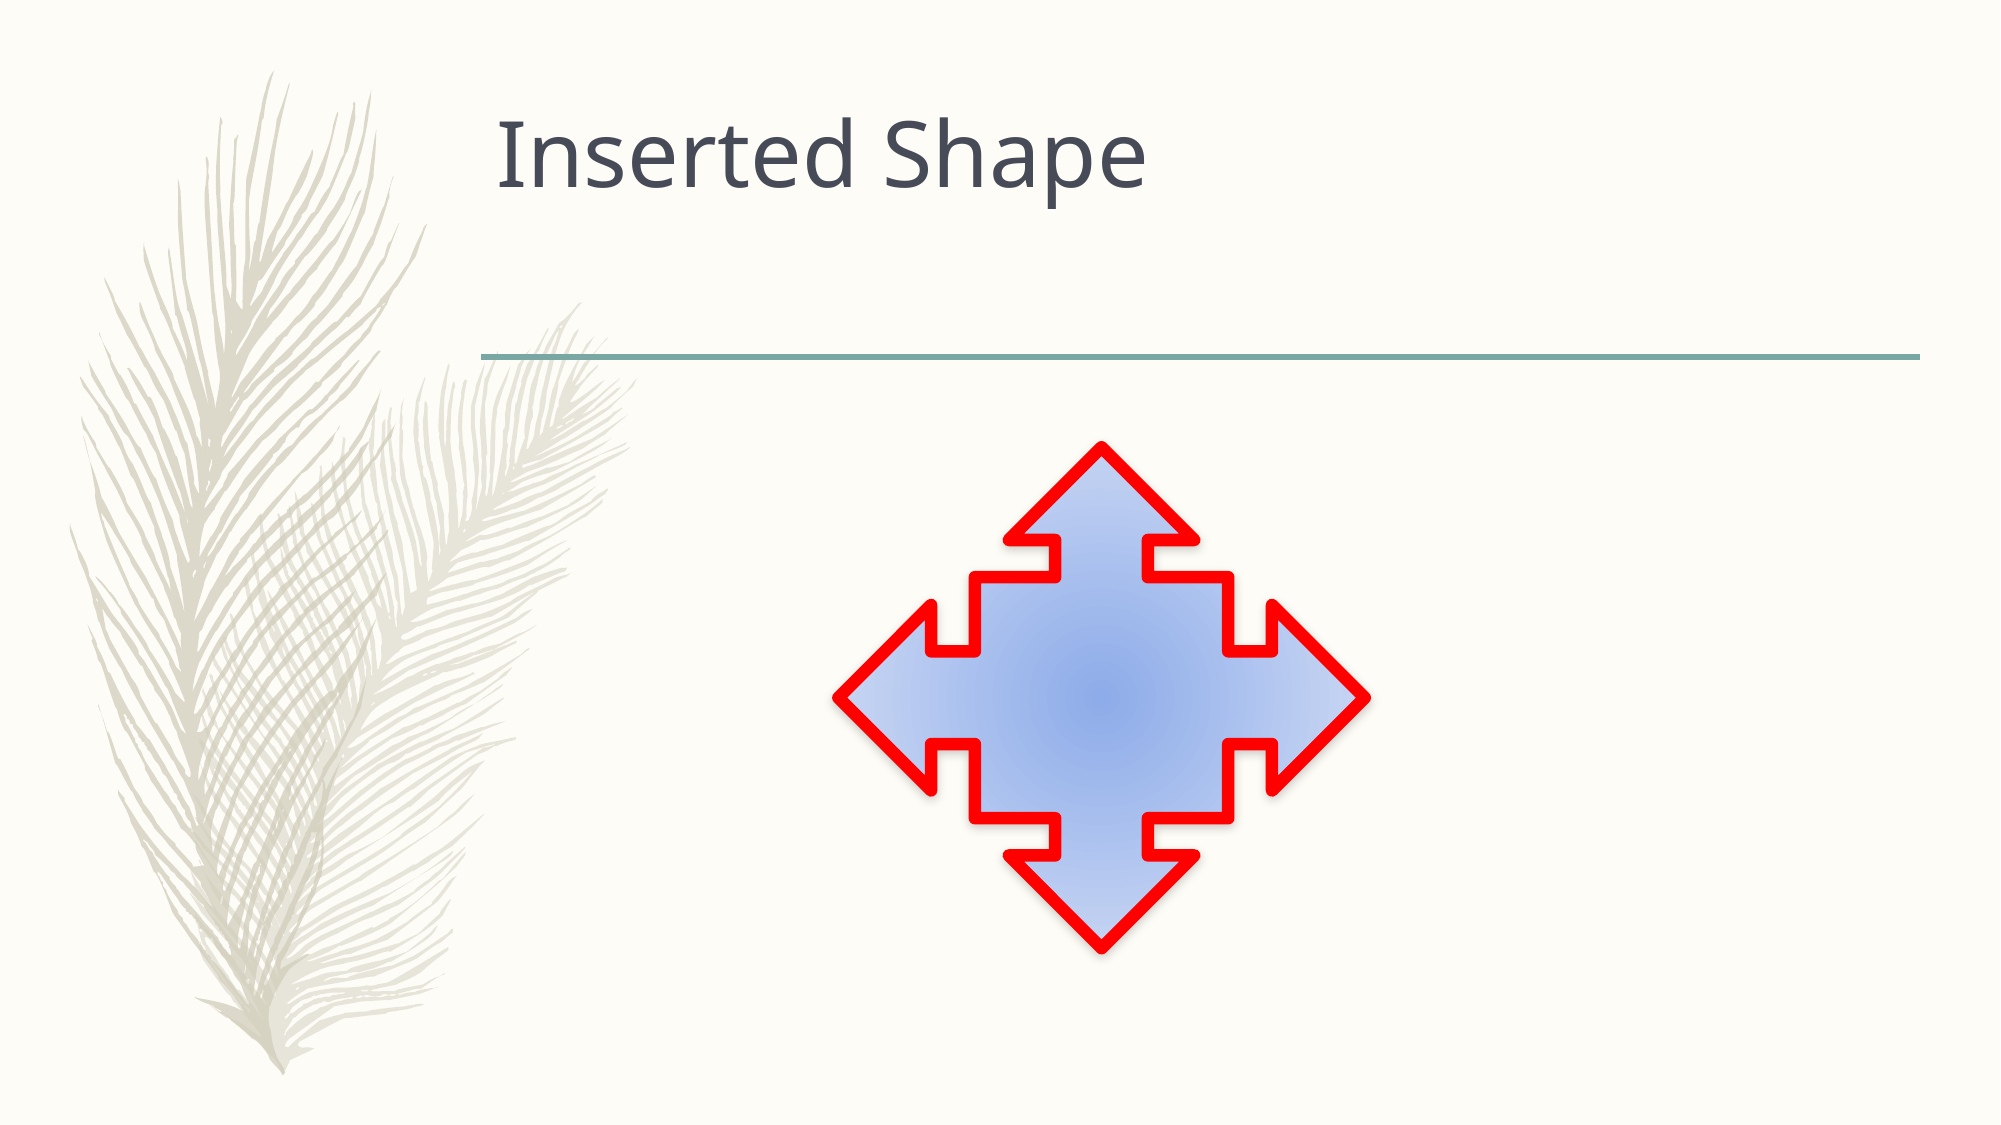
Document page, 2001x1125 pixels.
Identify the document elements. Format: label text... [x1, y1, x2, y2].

text_box [838, 447, 1365, 949]
title Inserted Shape [481, 93, 1920, 350]
